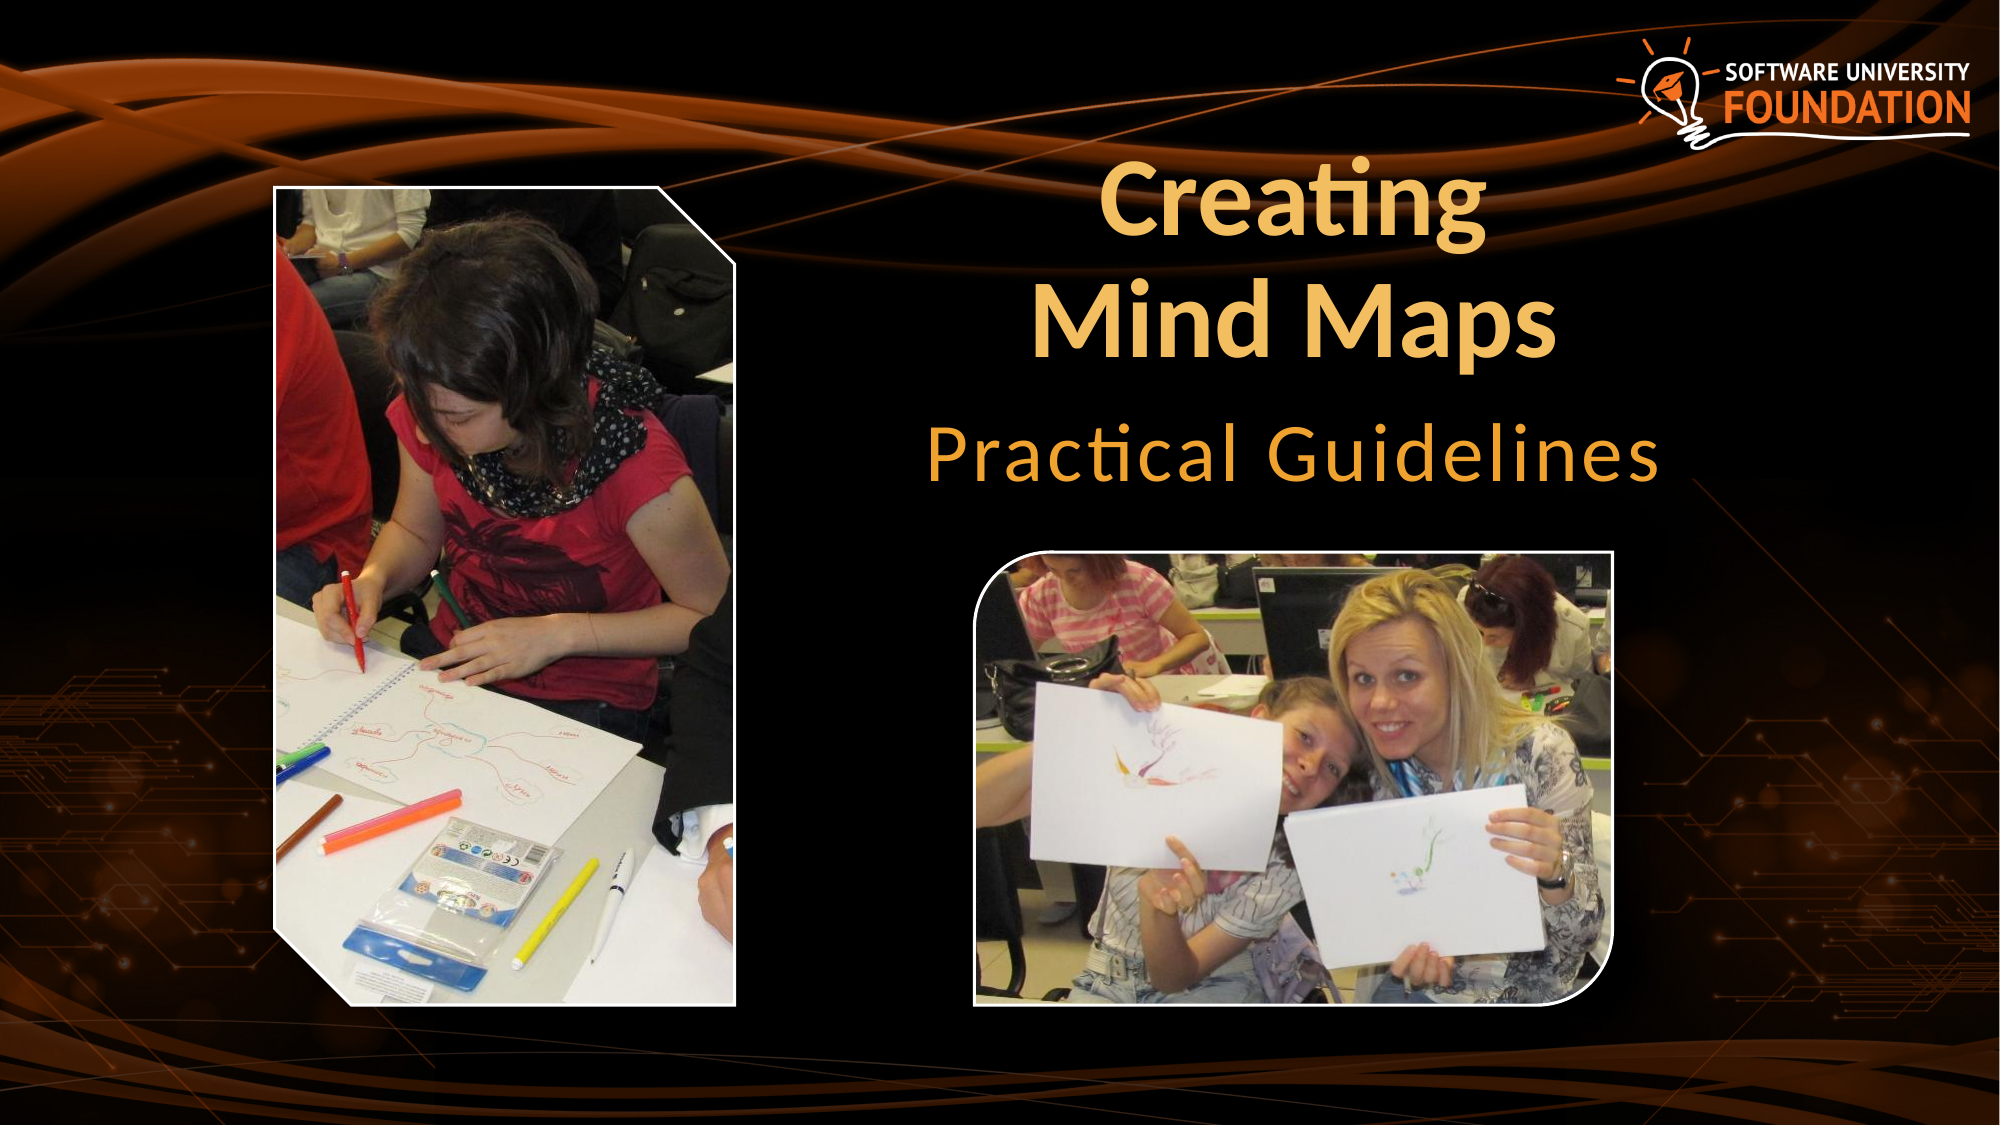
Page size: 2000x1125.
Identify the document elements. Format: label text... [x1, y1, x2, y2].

subtitle Practical Guidelines [862, 387, 1725, 513]
picture [0, 0, 2000, 1125]
title Creating Mind Maps [862, 130, 1725, 387]
